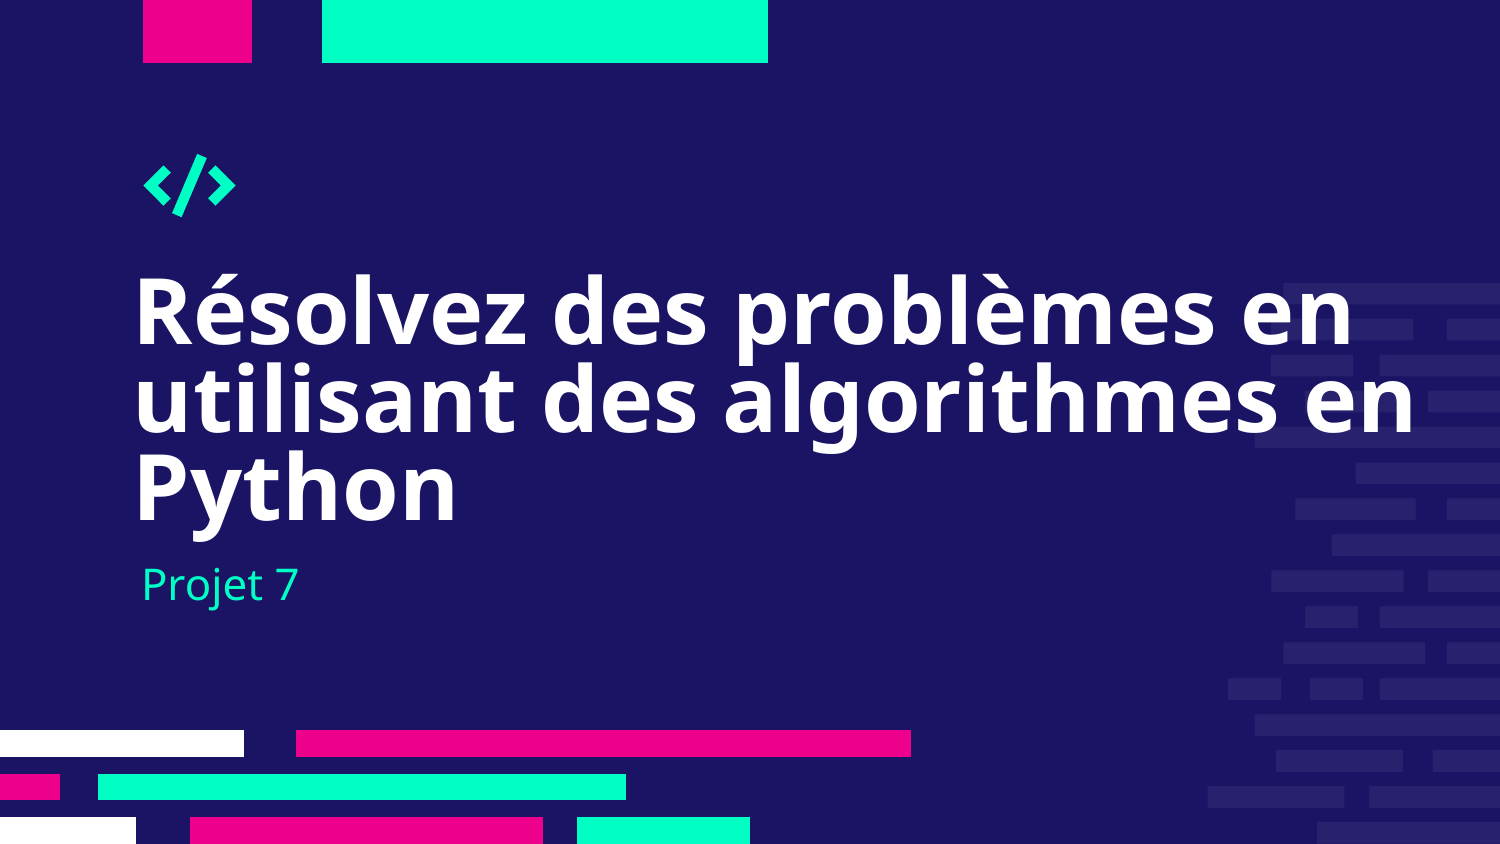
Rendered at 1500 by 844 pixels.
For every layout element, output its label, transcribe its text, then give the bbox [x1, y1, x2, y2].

subtitle Projet 7 [126, 557, 1500, 688]
title Résolvez des problèmes en utilisant des algorithmes en Python [117, 224, 1500, 538]
